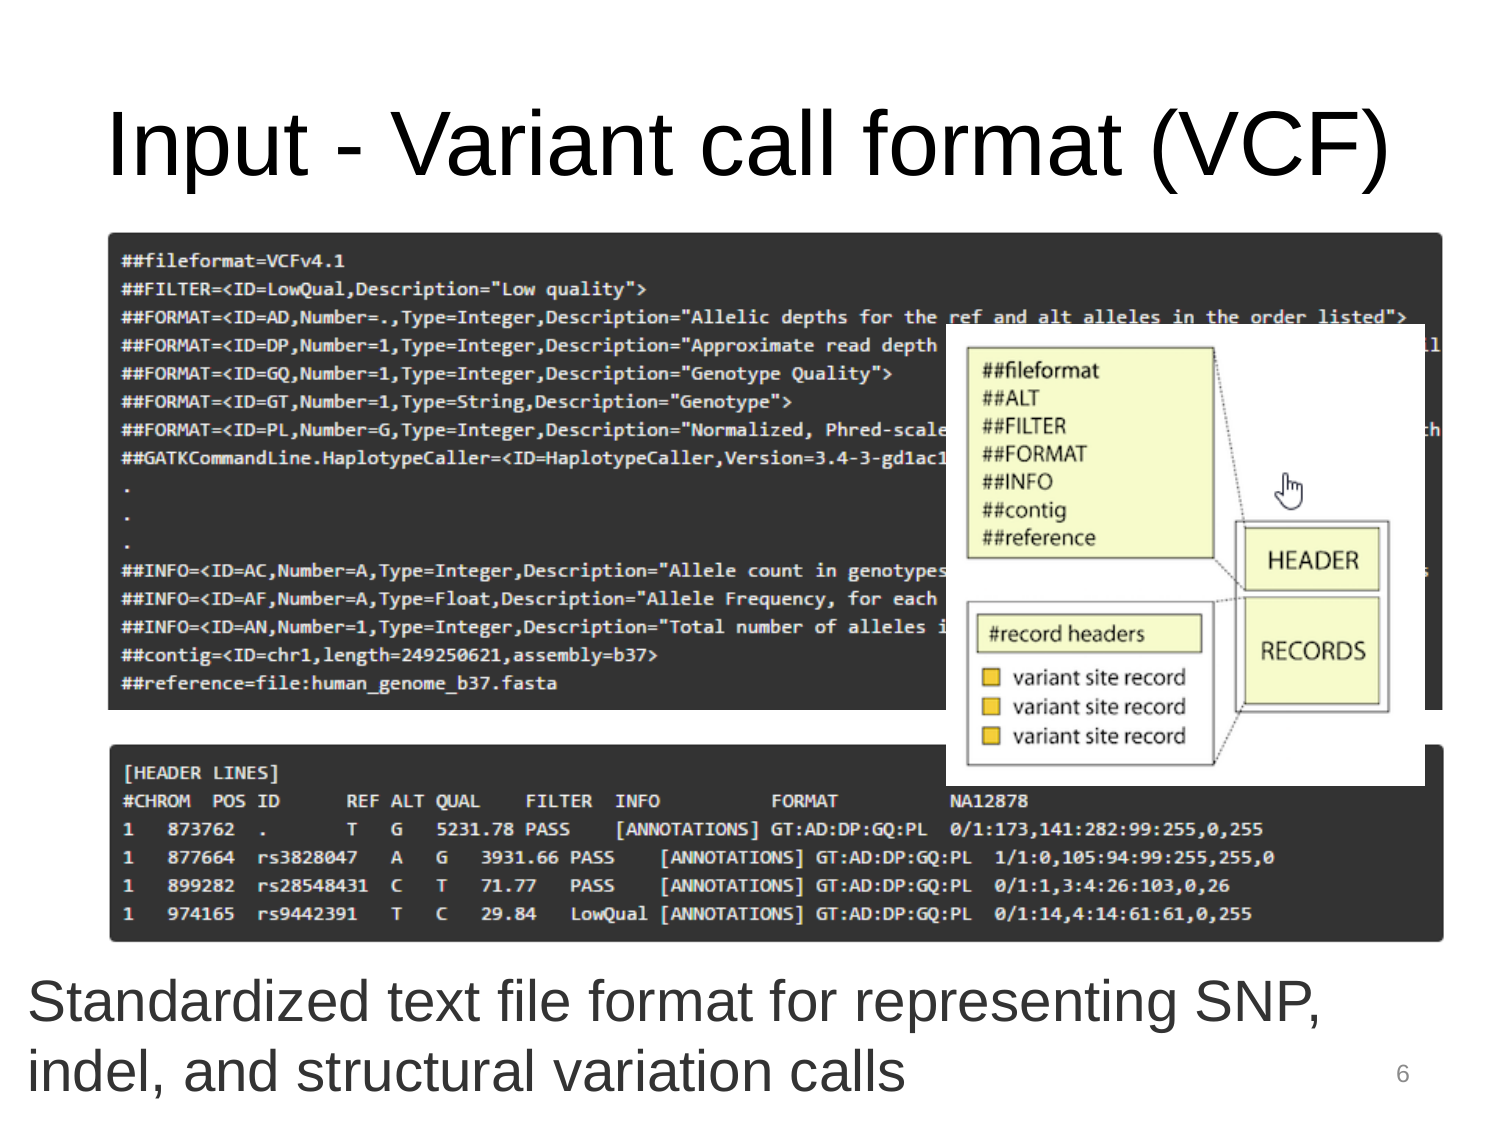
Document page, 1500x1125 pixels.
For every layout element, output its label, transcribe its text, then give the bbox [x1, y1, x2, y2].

text_box Standardized text file format for representing SNP, indel, and structural variation calls [12, 955, 1488, 1111]
title Input - Variant call format (VCF) [75, 45, 1425, 233]
picture [99, 222, 1458, 951]
slide_number 6 [1074, 1042, 1425, 1103]
